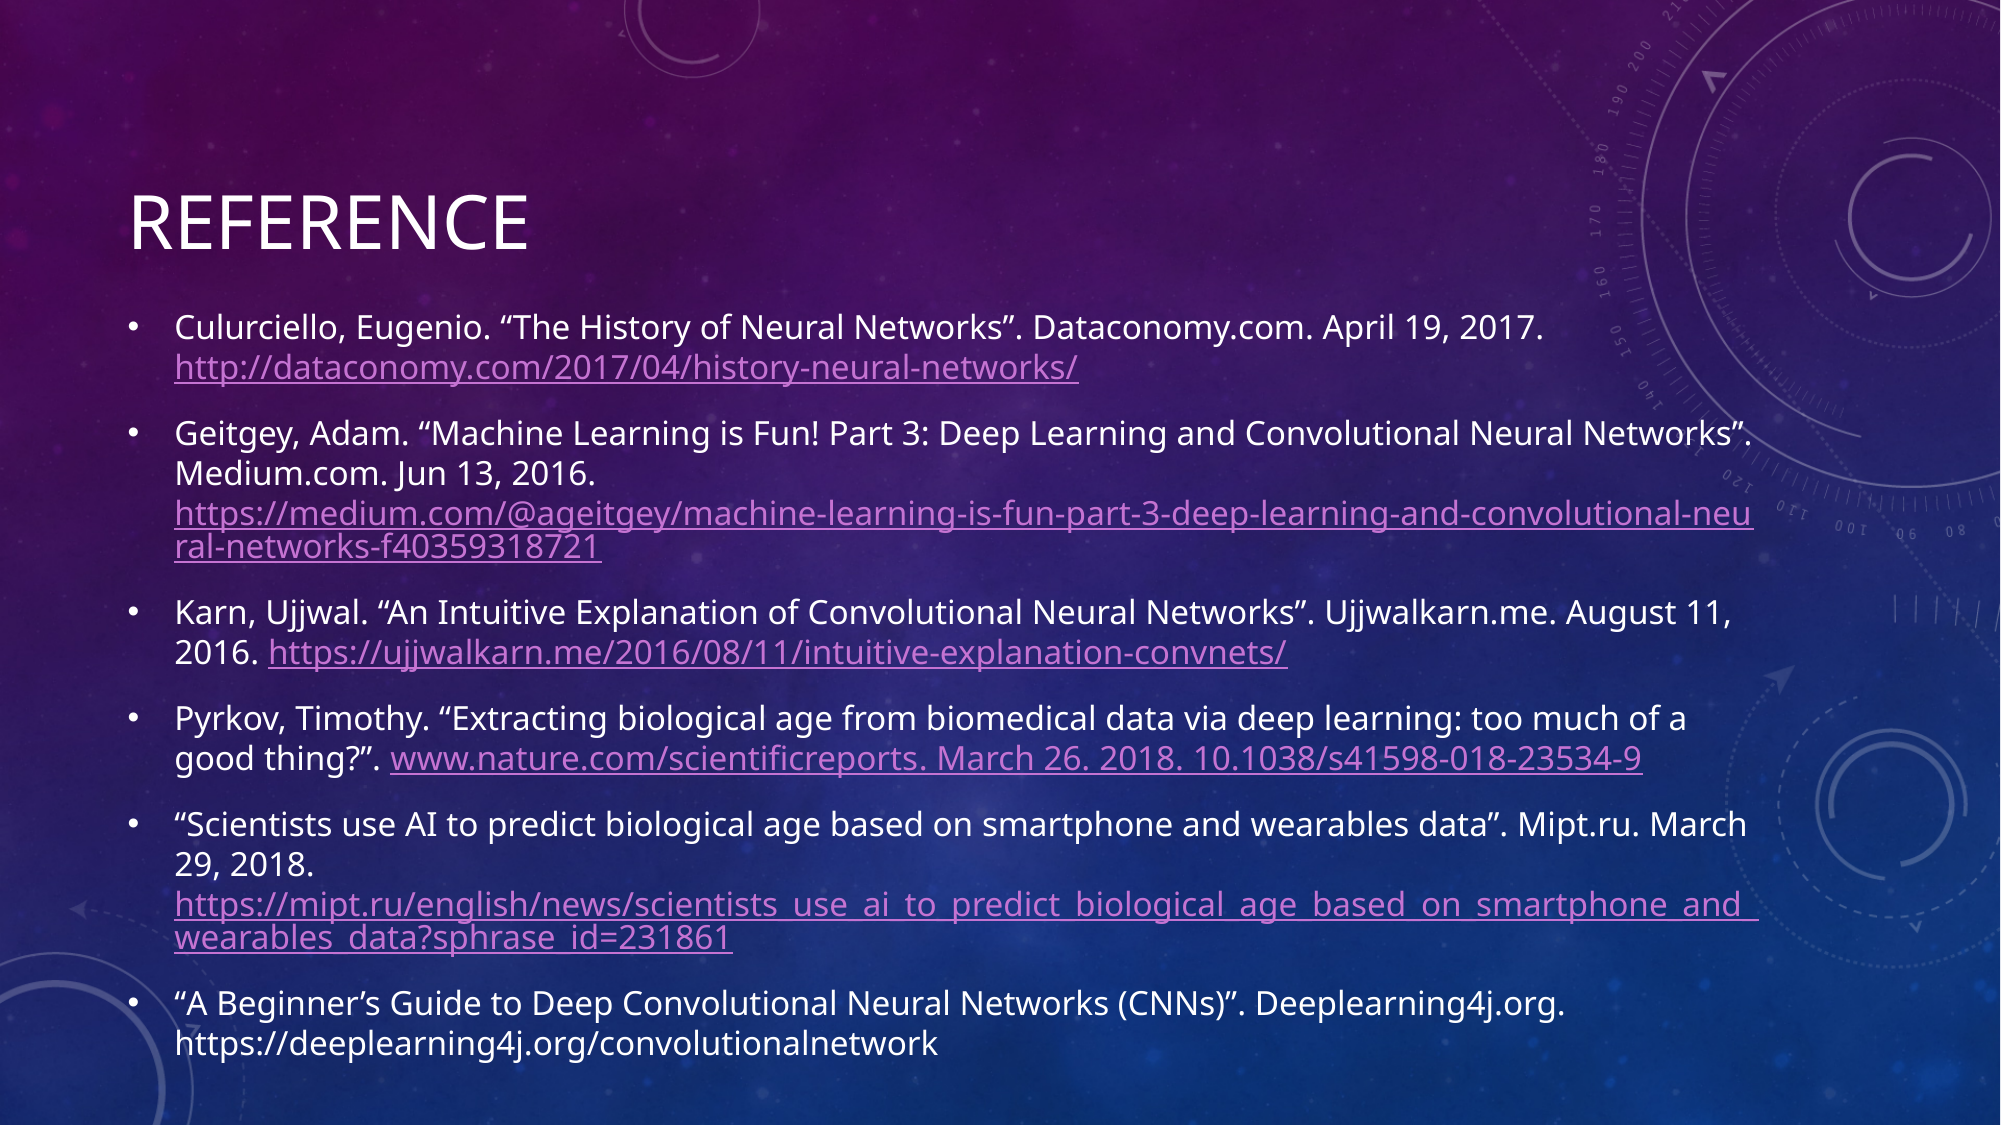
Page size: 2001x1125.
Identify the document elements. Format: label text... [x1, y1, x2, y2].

list Culurciello, Eugenio. “The History of Neural Networks”. Dataconomy.com. April 19, 2017. http://dataconomy.com/2017/04/history-neural-networks/ Geitgey, Adam. “Machine Learning is Fun! Part 3: Deep Learning and Convolutional Neural Networks”. Medium.com. Jun 13, 2016. https://medium.com/@ageitgey/machine-learning-is-fun-part-3-deep-learning-and-convolutional-neural-networks-f40359318721 Karn, Ujjwal. “An Intuitive Explanation of Convolutional Neural Networks”. Ujjwalkarn.me. August 11, 2016. https://ujjwalkarn.me/2016/08/11/intuitive-explanation-convnets/ Pyrkov, Timothy. “Extracting biological age from biomedical data via deep learning: too much of a good thing?”. www.nature.com/scientificreports. March 26. 2018. 10.1038/s41598-018-23534-9 “Scientists use AI to predict biological age based on smartphone and wearables data”. Mipt.ru. March 29, 2018. https://mipt.ru/english/news/scientists_use_ai_to_predict_biological_age_based_on_smartphone_and_wearables_data?sphrase_id=231861 “A Beginner’s Guide to Deep Convolutional Neural Networks (CNNs)”. Deeplearning4j.org. https://deeplearning4j.org/convolutionalnetwork [112, 251, 1775, 1050]
title Reference [112, 99, 1775, 251]
picture [0, 0, 2001, 1125]
